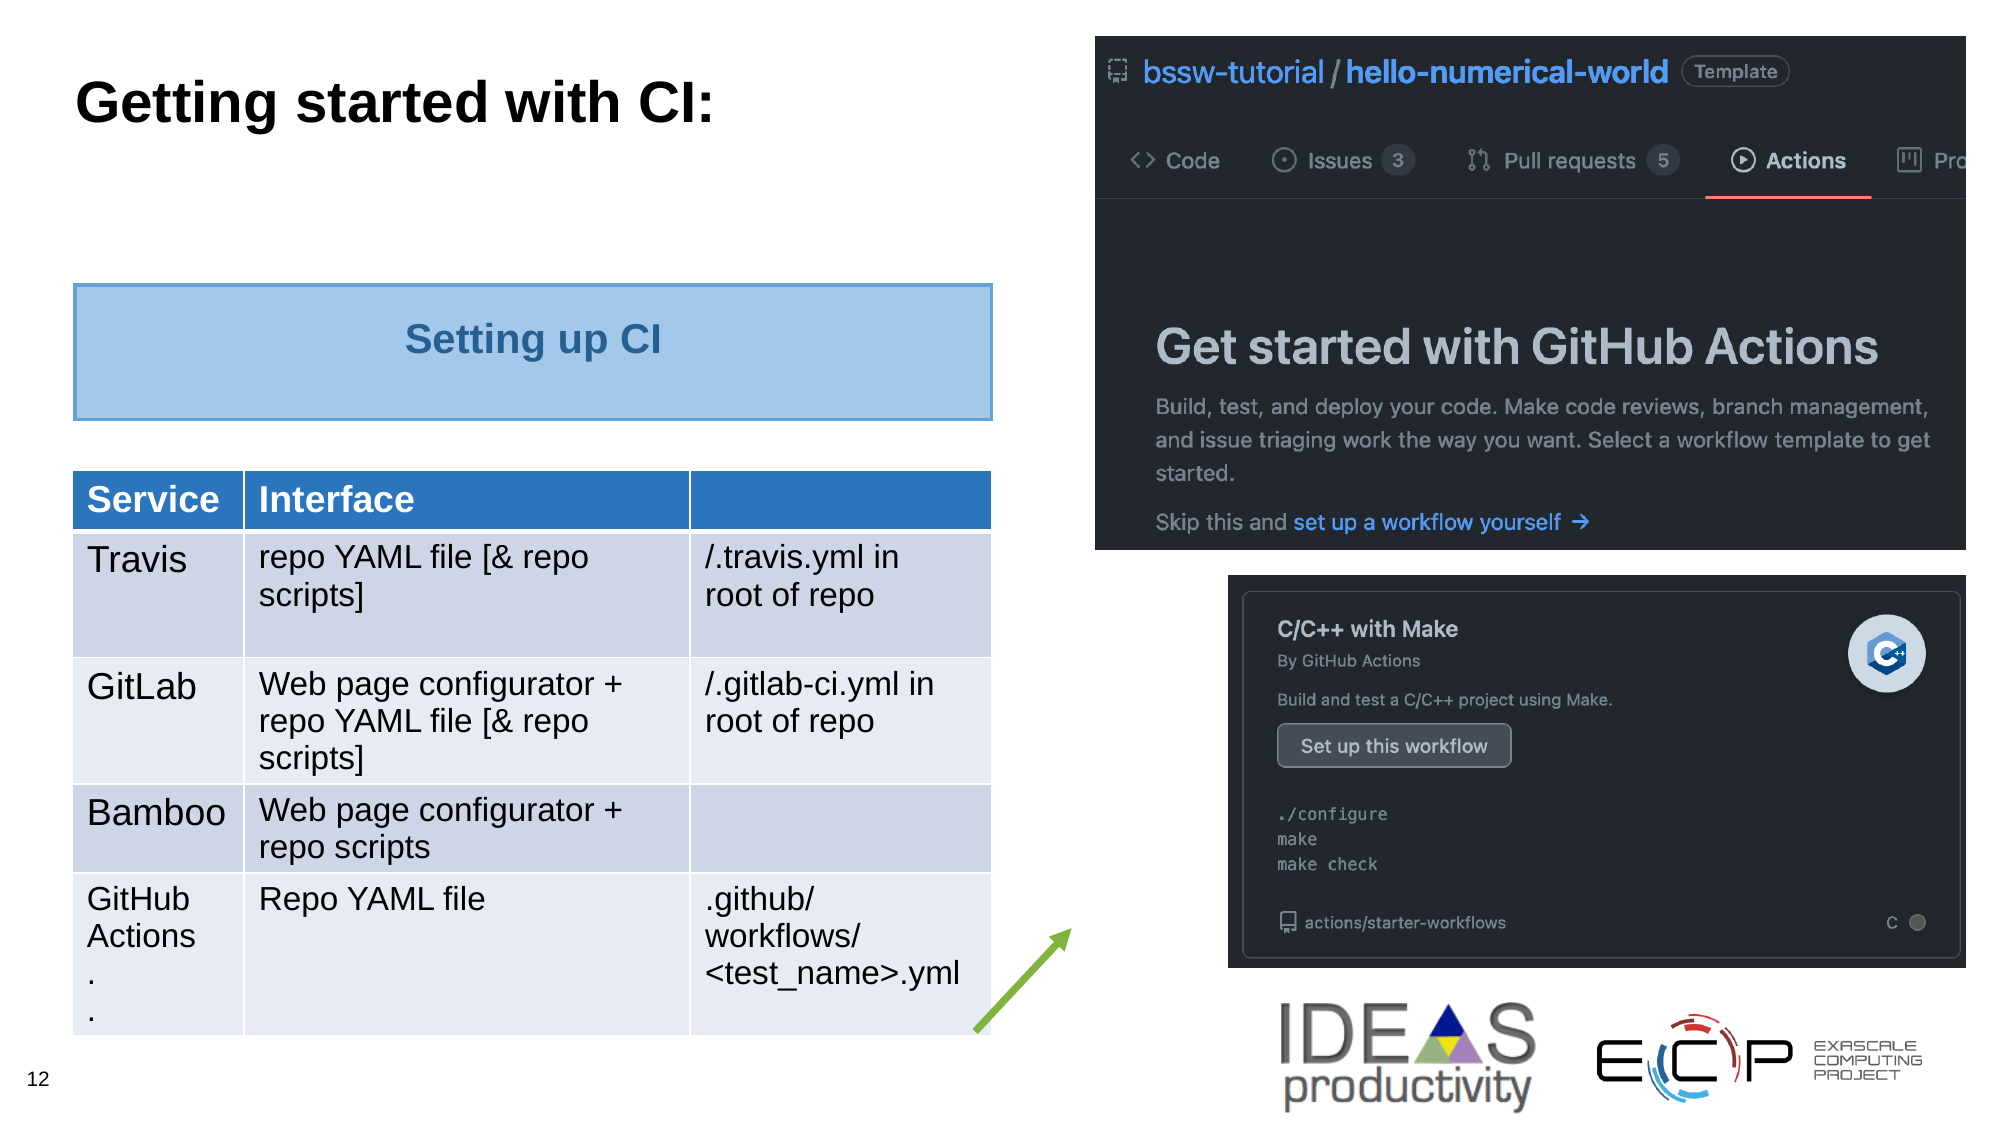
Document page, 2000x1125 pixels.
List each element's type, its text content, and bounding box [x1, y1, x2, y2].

table_header [691, 471, 991, 529]
table_cell Web page configurator + repo scripts [245, 785, 689, 872]
table_cell GitHub Actions . . [73, 874, 243, 1035]
table_cell [691, 785, 991, 872]
table_cell Web page configurator + repo YAML file [& repo scripts] [245, 658, 689, 783]
table_cell repo YAML file [& repo scripts] [245, 534, 689, 657]
table_cell Repo YAML file [245, 874, 689, 1035]
picture [1228, 575, 1967, 969]
table_cell /.gitlab-ci.yml in root of repo [691, 658, 991, 783]
table_cell /.travis.yml in root of repo [691, 534, 991, 657]
picture [1095, 36, 1967, 550]
table_cell Bamboo [73, 785, 243, 872]
picture [1280, 1002, 1537, 1114]
table_cell .github/workflows/<test_name>.yml [691, 874, 991, 1035]
list Setting up CI [73, 283, 993, 421]
table_cell GitLab [73, 658, 243, 783]
table_header Service [73, 471, 243, 529]
table_cell Travis [73, 534, 243, 657]
picture [1597, 1014, 1922, 1103]
table_header Interface [245, 471, 689, 529]
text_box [974, 928, 1072, 1032]
title Getting started with CI: [59, 67, 1090, 218]
